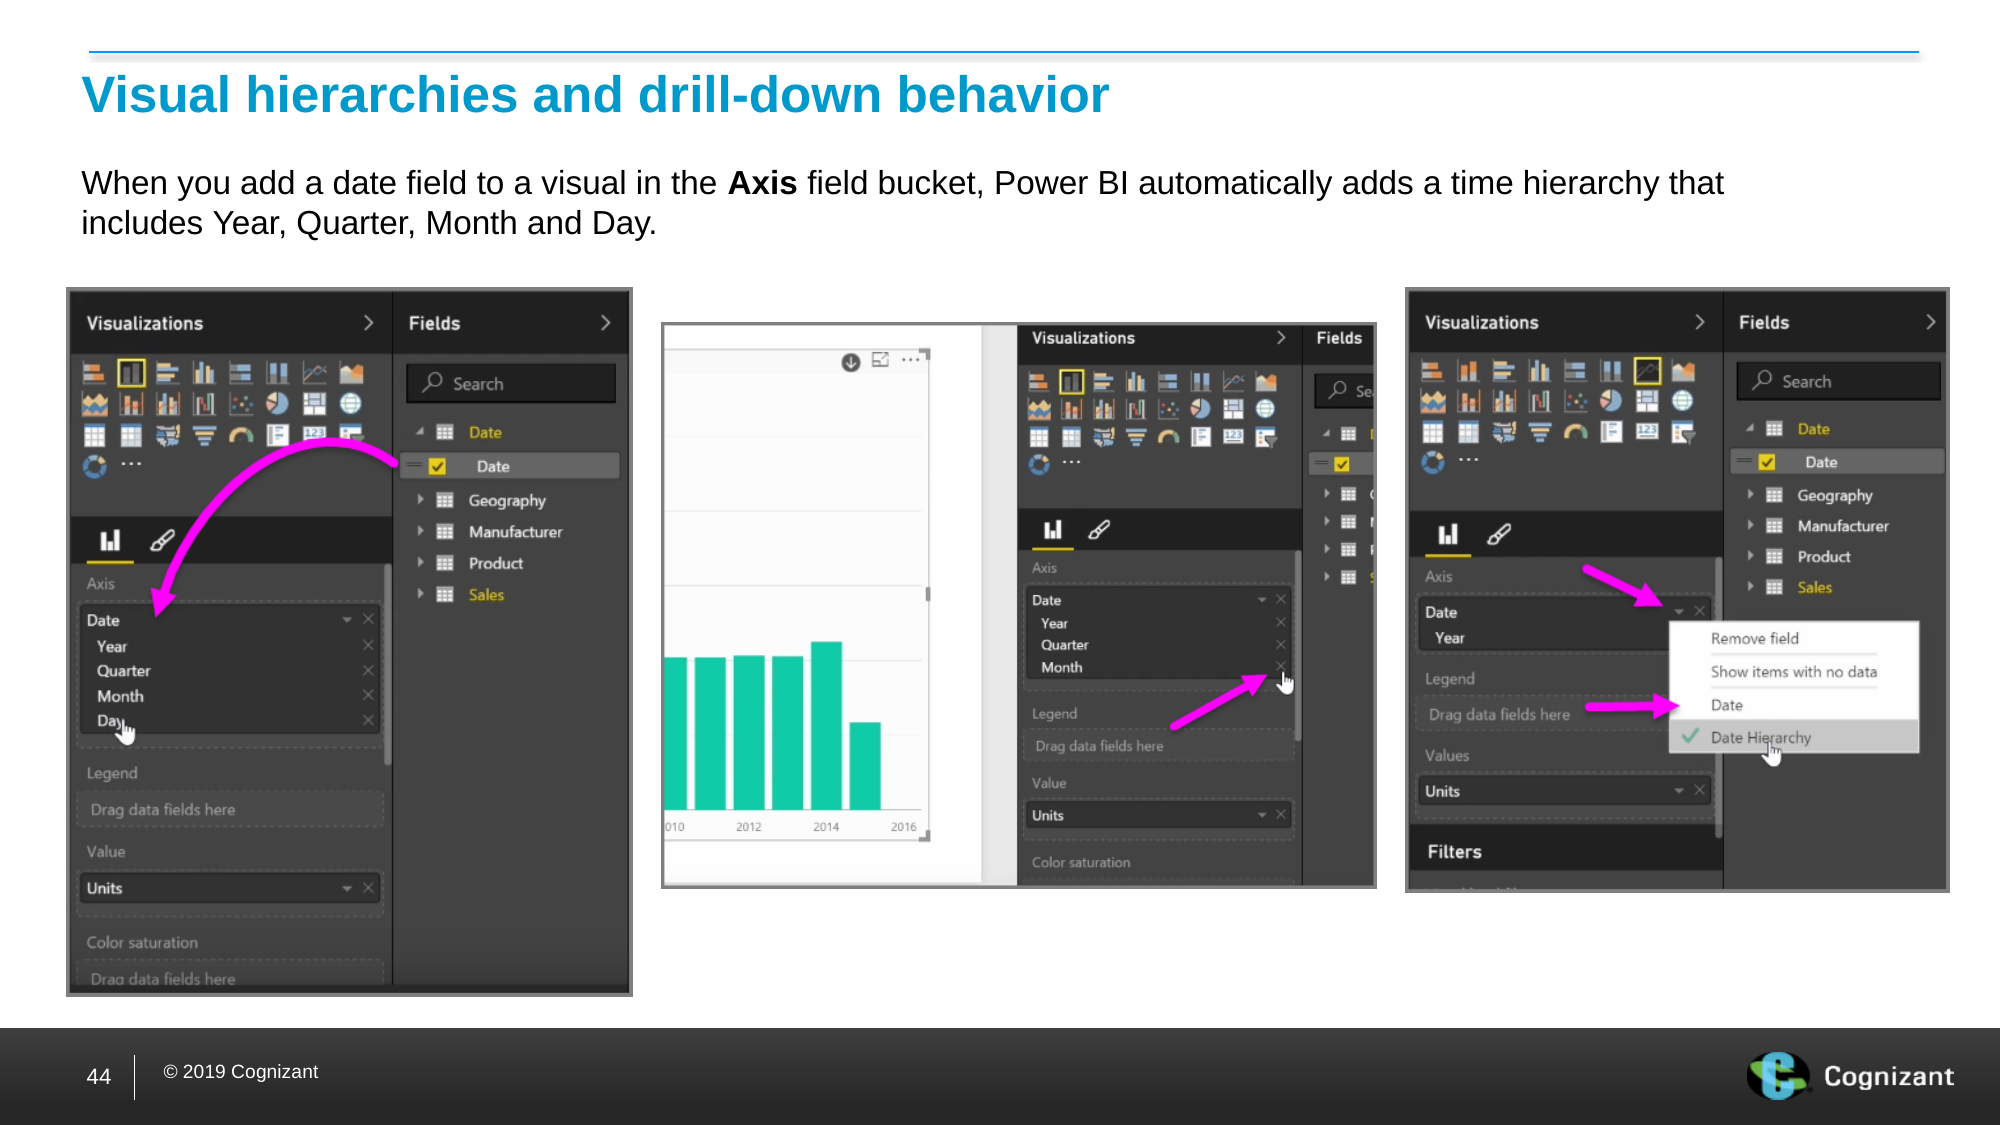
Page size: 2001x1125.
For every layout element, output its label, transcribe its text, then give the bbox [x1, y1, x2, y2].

picture [1747, 1052, 1954, 1100]
title Visual hierarchies and drill-down behavior [66, 54, 1918, 153]
picture [661, 321, 1377, 889]
text_box When you add a date field to a visual in the Axis field bucket, Power BI automatically adds a time hierarchy that includes Year, Quarter, Month and Day. [66, 153, 1942, 249]
picture [66, 287, 634, 997]
picture [1404, 287, 1951, 893]
slide_number 44 [8, 1034, 127, 1117]
